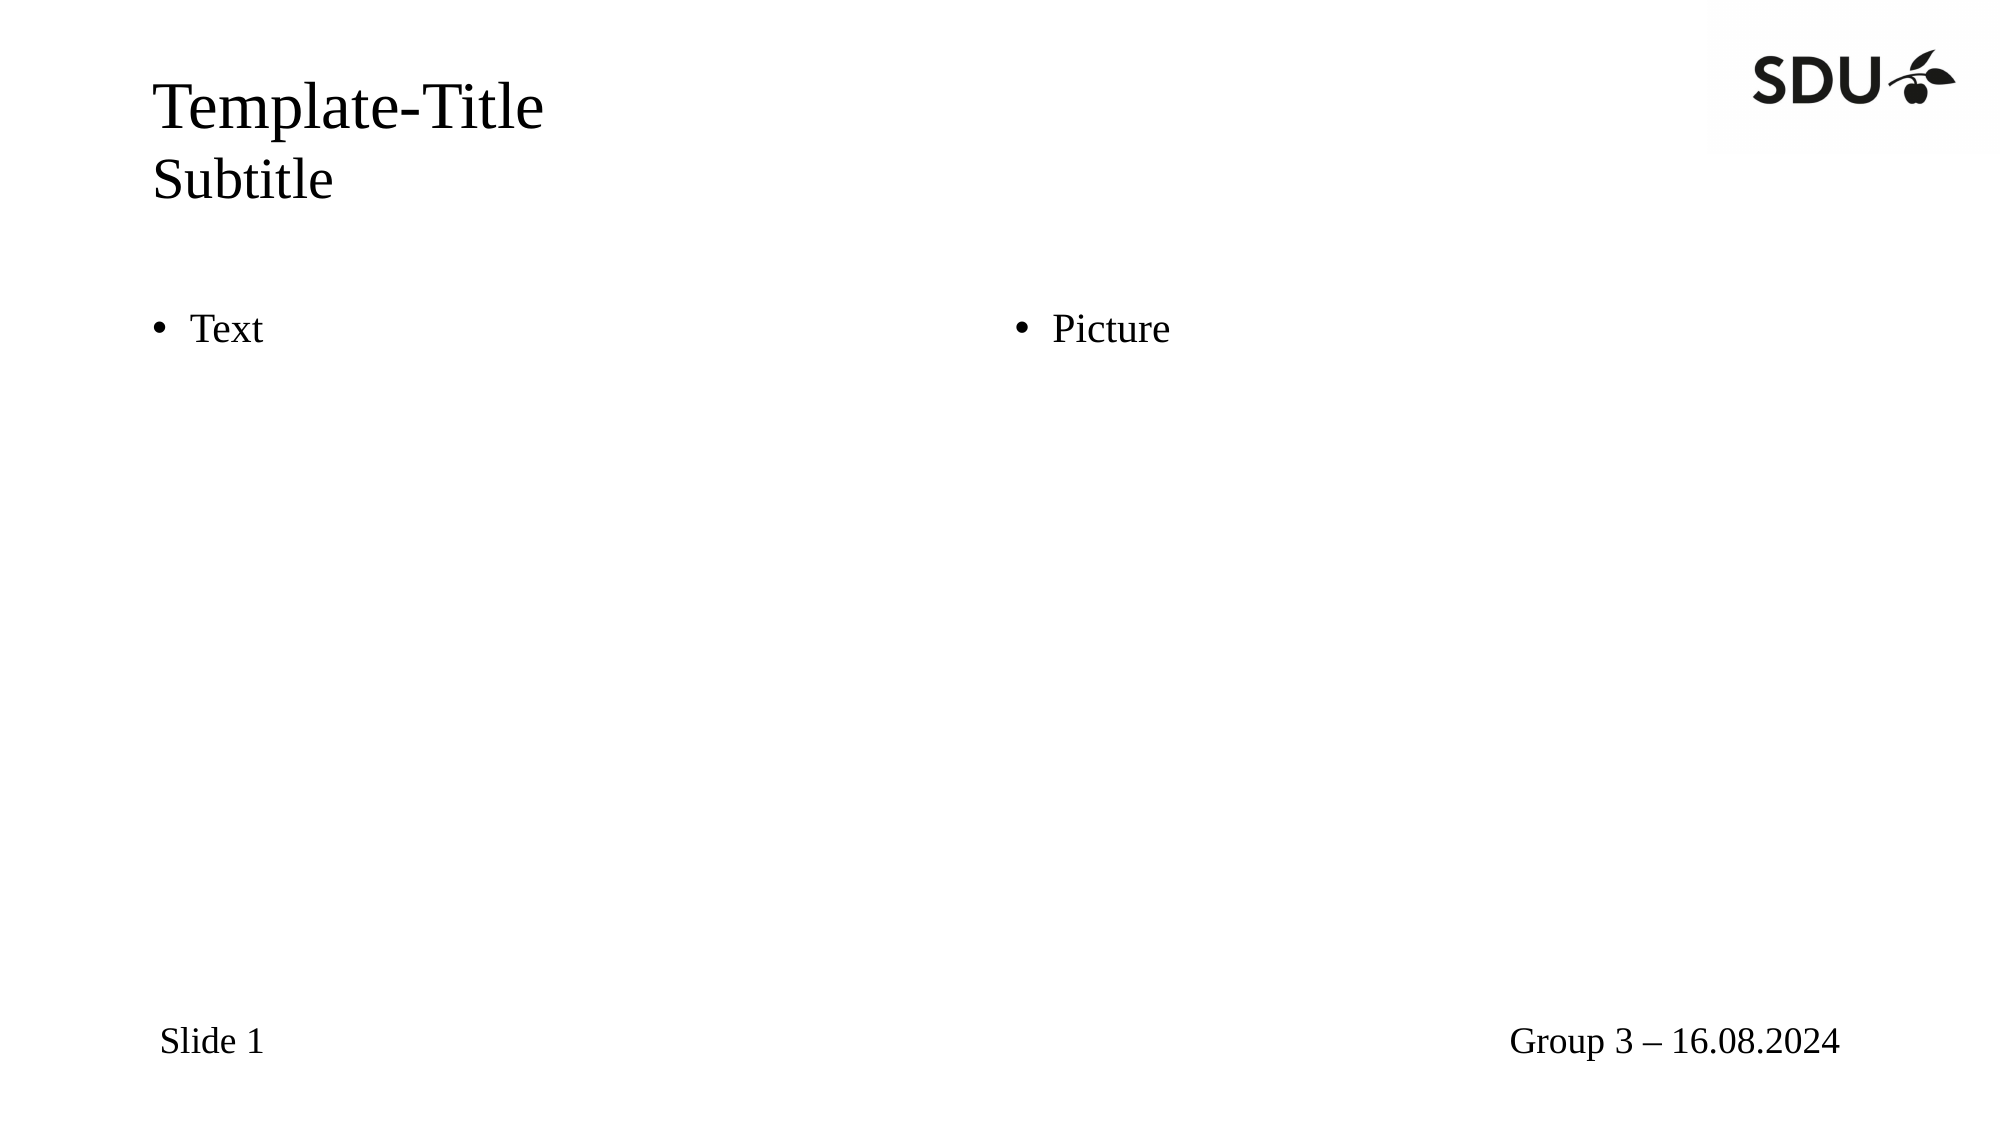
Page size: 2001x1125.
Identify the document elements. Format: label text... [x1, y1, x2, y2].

picture [1708, 0, 2000, 224]
text_box Subtitle [137, 132, 1863, 227]
list Text [137, 299, 999, 1013]
text_box Slide 1 Group 3 – 16.08.2024 [137, 1013, 1863, 1066]
title Template-Title [137, 59, 1707, 132]
text_box Picture [999, 299, 1863, 1013]
